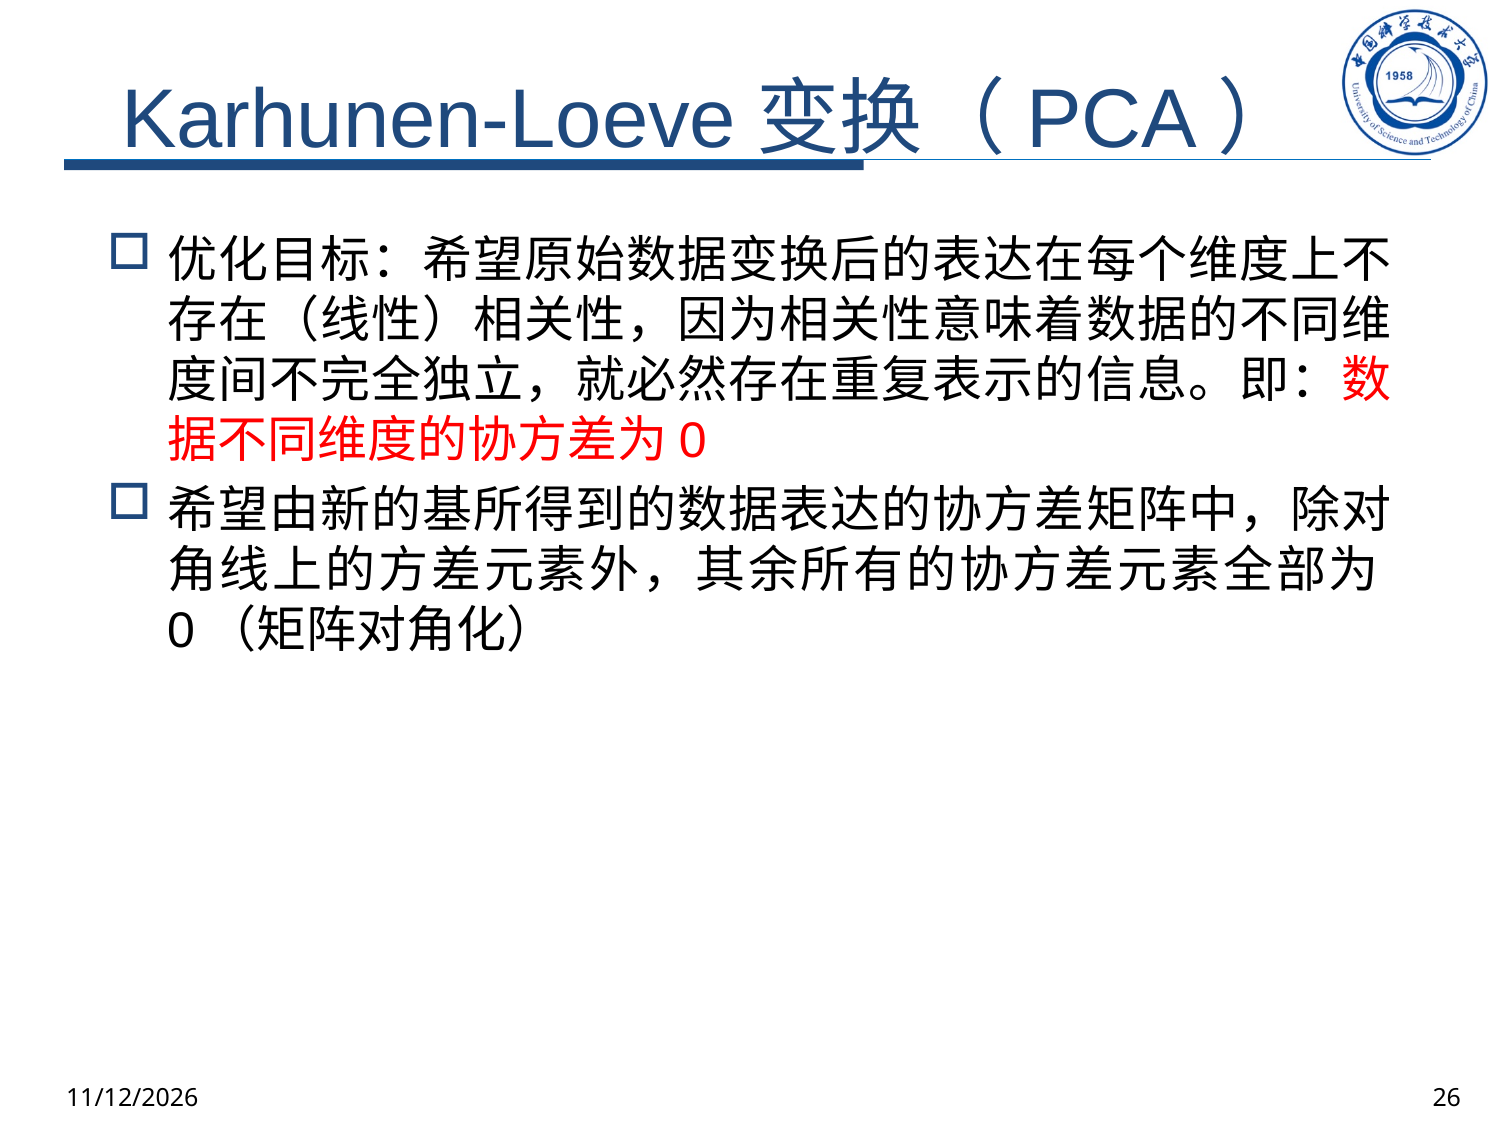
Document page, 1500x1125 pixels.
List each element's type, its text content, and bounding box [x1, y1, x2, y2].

picture [1332, 1, 1493, 156]
text_box Karhunen-Loeve变换（PCA） [106, 61, 1419, 172]
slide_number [51, 1074, 377, 1119]
list 优化目标：希望原始数据变换后的表达在每个维度上不存在（线性）相关性，因为相关性意味着数据的不同维度间不完全独立，就必然存在重复表示的信息。即：数据不同维度的协方差为0 希望由新的基所得到的数据表达的协方差矩阵中，除对角线上的方差元素外，其余所有的协方差元素全部为0（矩阵对角化） [92, 220, 1407, 1035]
slide_number 26 [1373, 1074, 1477, 1119]
